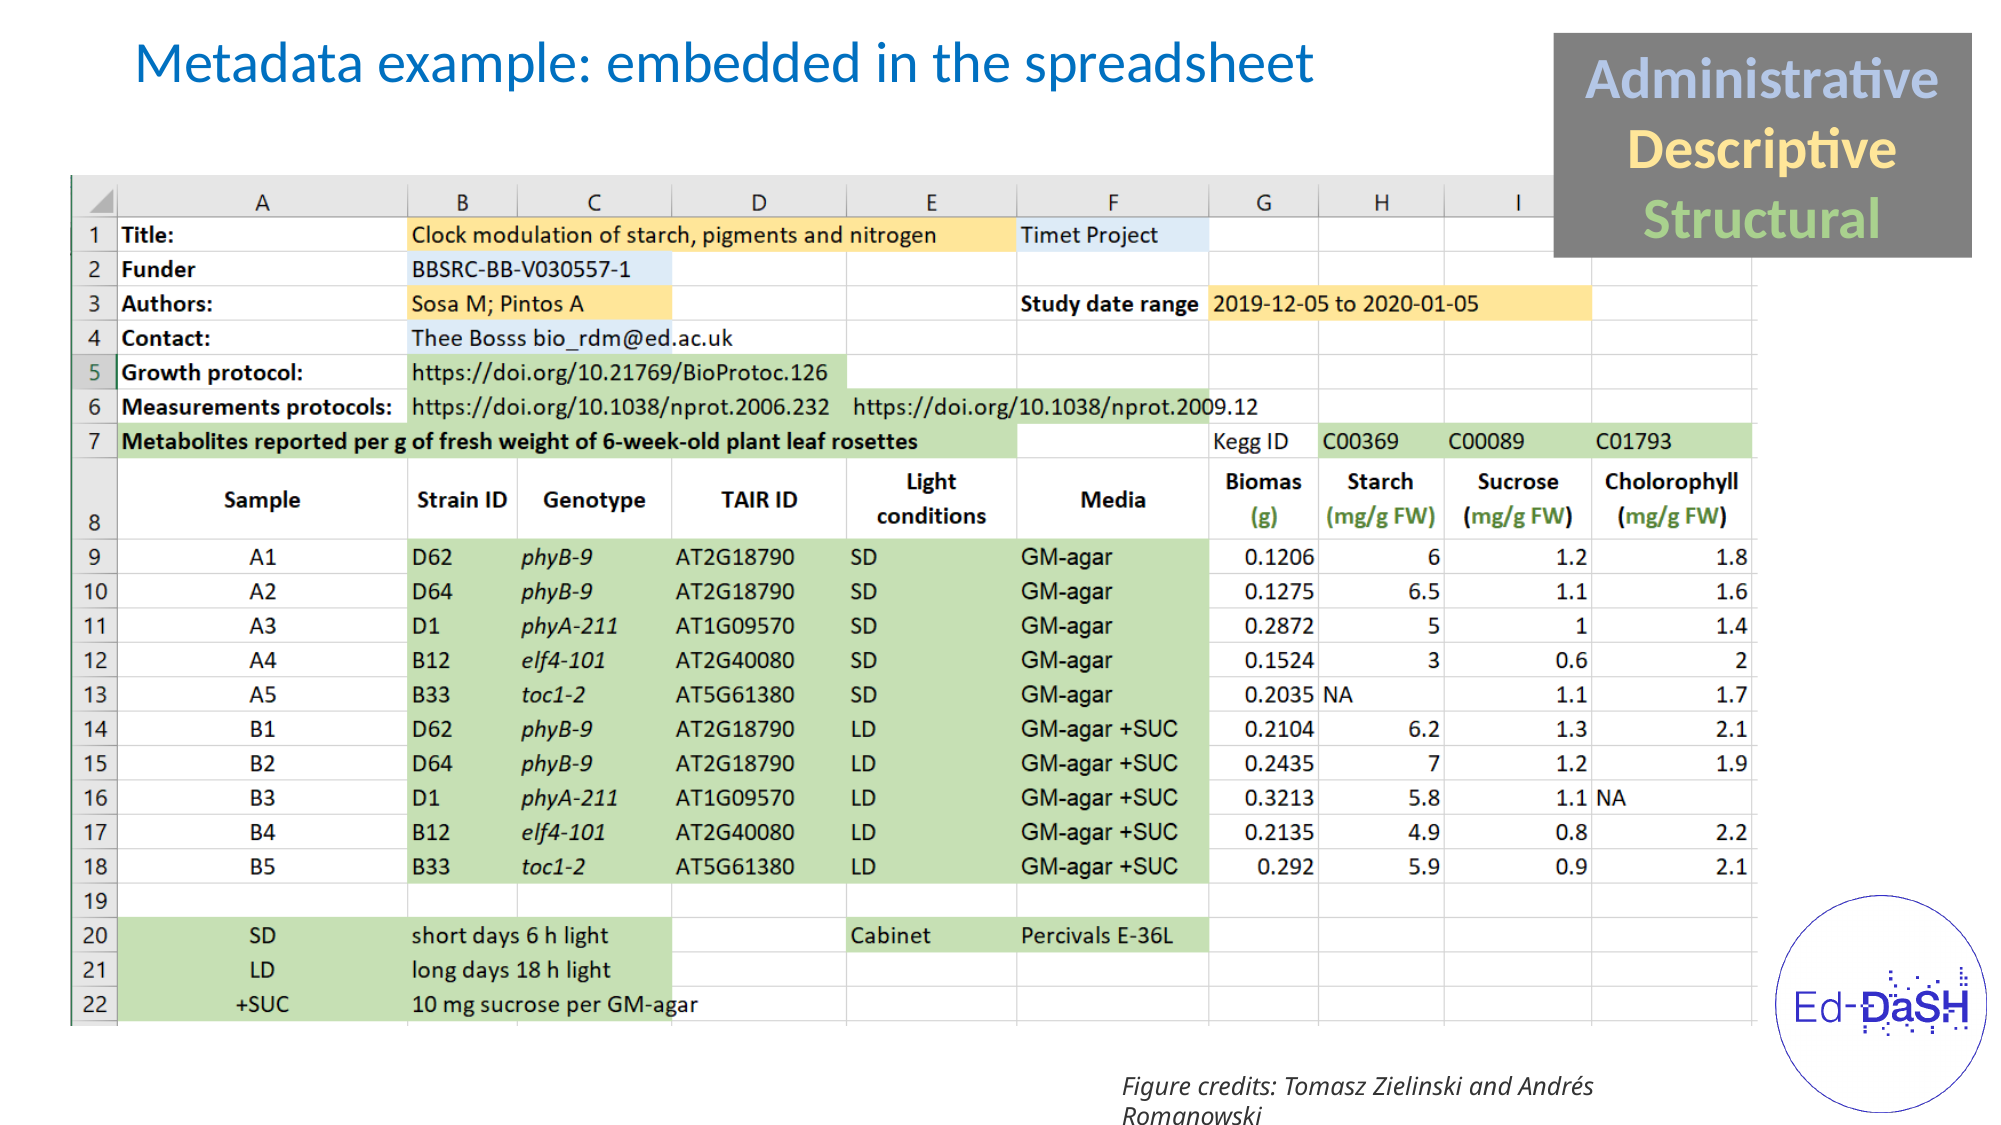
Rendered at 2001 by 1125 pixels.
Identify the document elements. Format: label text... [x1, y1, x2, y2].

text_box Figure credits: Tomasz Zielinski and Andrés Romanowski [1107, 1063, 1733, 1125]
picture [1775, 895, 1987, 1113]
picture [70, 174, 1758, 1026]
text_box Metadata example: embedded in the spreadsheet [119, 16, 1673, 172]
text_box Administrative Descriptive Structural [1553, 32, 1972, 258]
